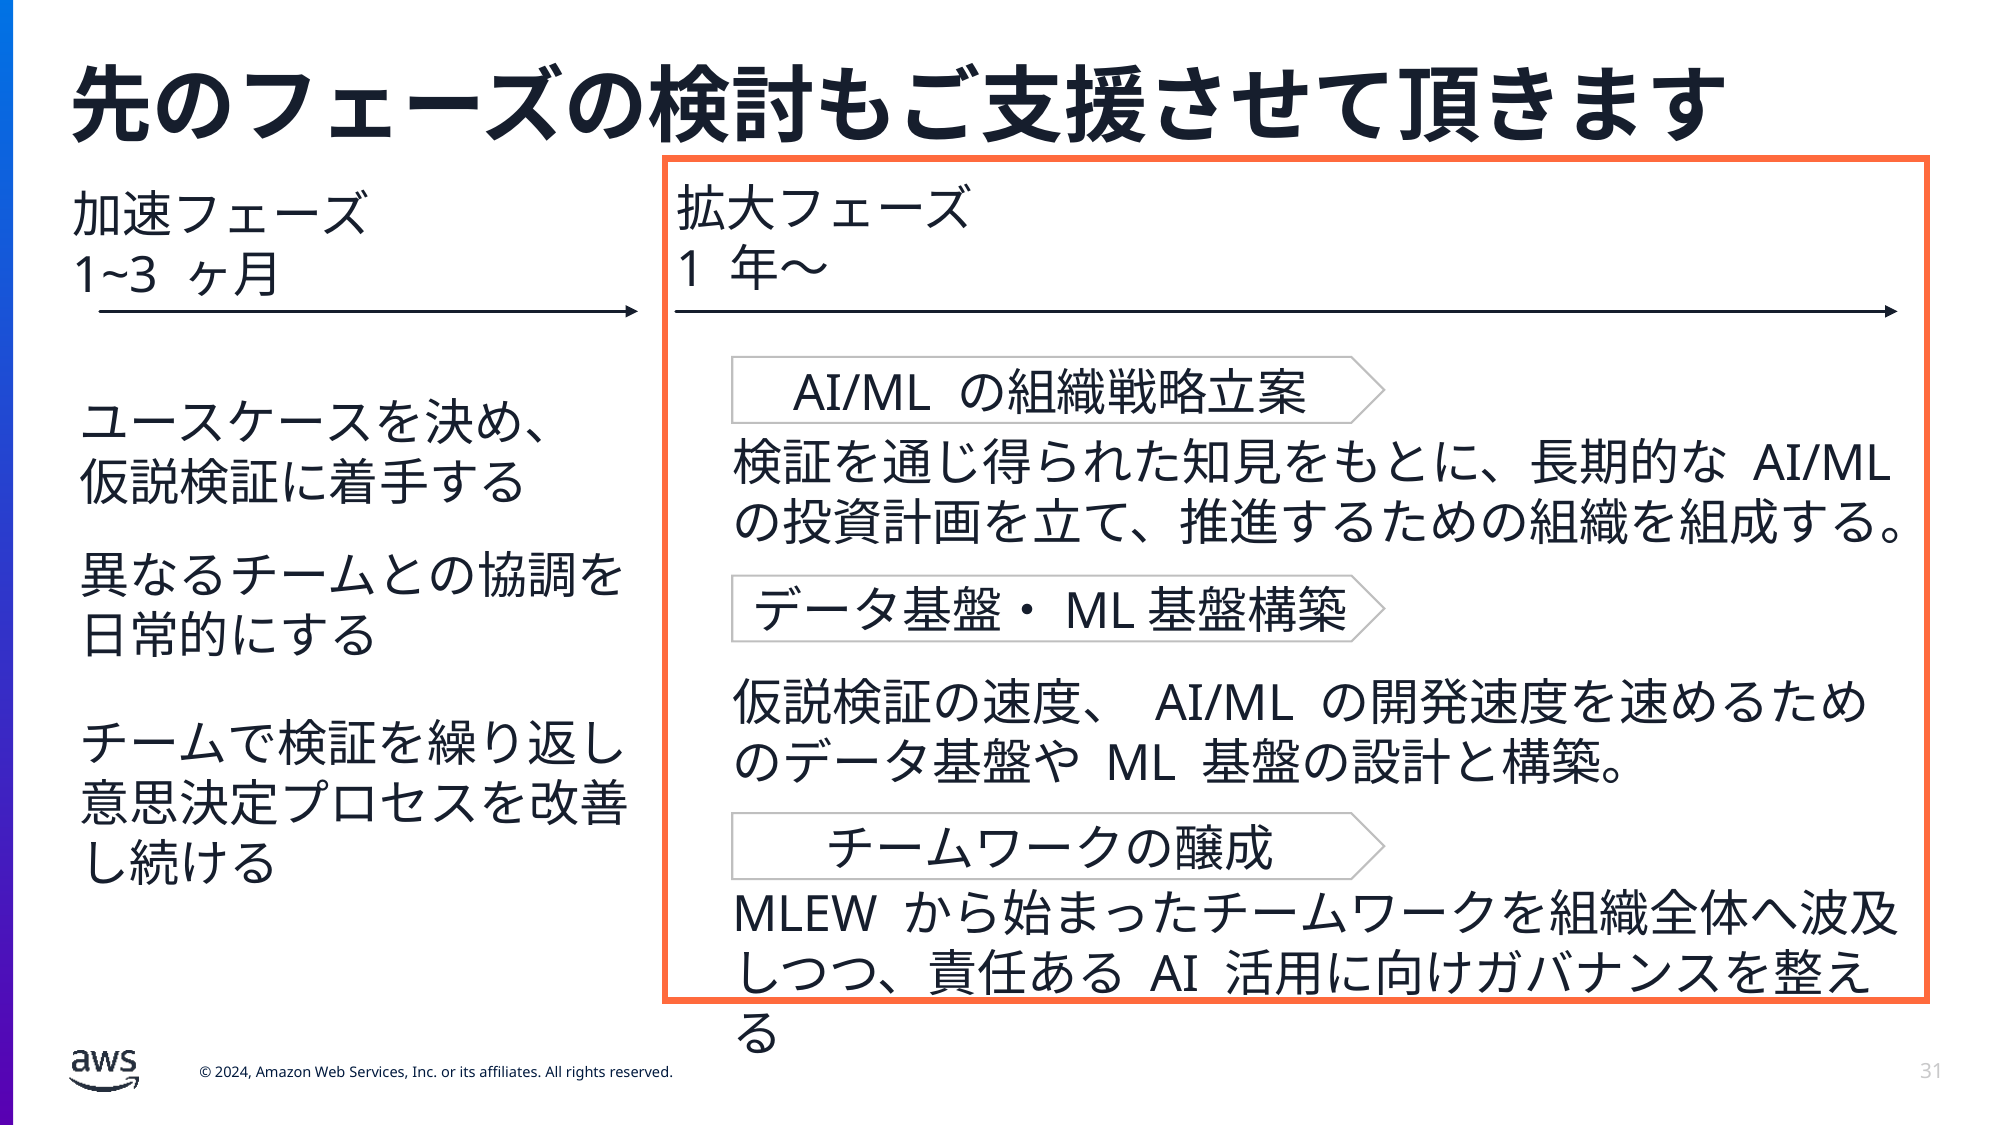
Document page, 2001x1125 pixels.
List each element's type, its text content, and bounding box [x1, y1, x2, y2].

title 先のフェーズの検討もご支援させて頂きます [69, 56, 1944, 162]
text_box チームワークの醸成 [731, 812, 1386, 881]
text_box [664, 158, 1928, 1002]
text_box MLEW から始まったチームワークを組織全体へ波及しつつ、責任ある AI 活用に向けガバナンスを整える [732, 873, 1921, 1069]
text_box 加速フェーズ 1~3 ヶ月 [72, 175, 645, 310]
picture [69, 1050, 139, 1092]
text_box ユースケースを決め、 仮説検証に着手する [79, 382, 638, 518]
slide_number 31 [1493, 1041, 1944, 1102]
text_box 異なるチームとの協調を日常的にする [79, 536, 638, 672]
text_box チームで検証を繰り返し意思決定プロセスを改善し続ける [79, 703, 638, 899]
